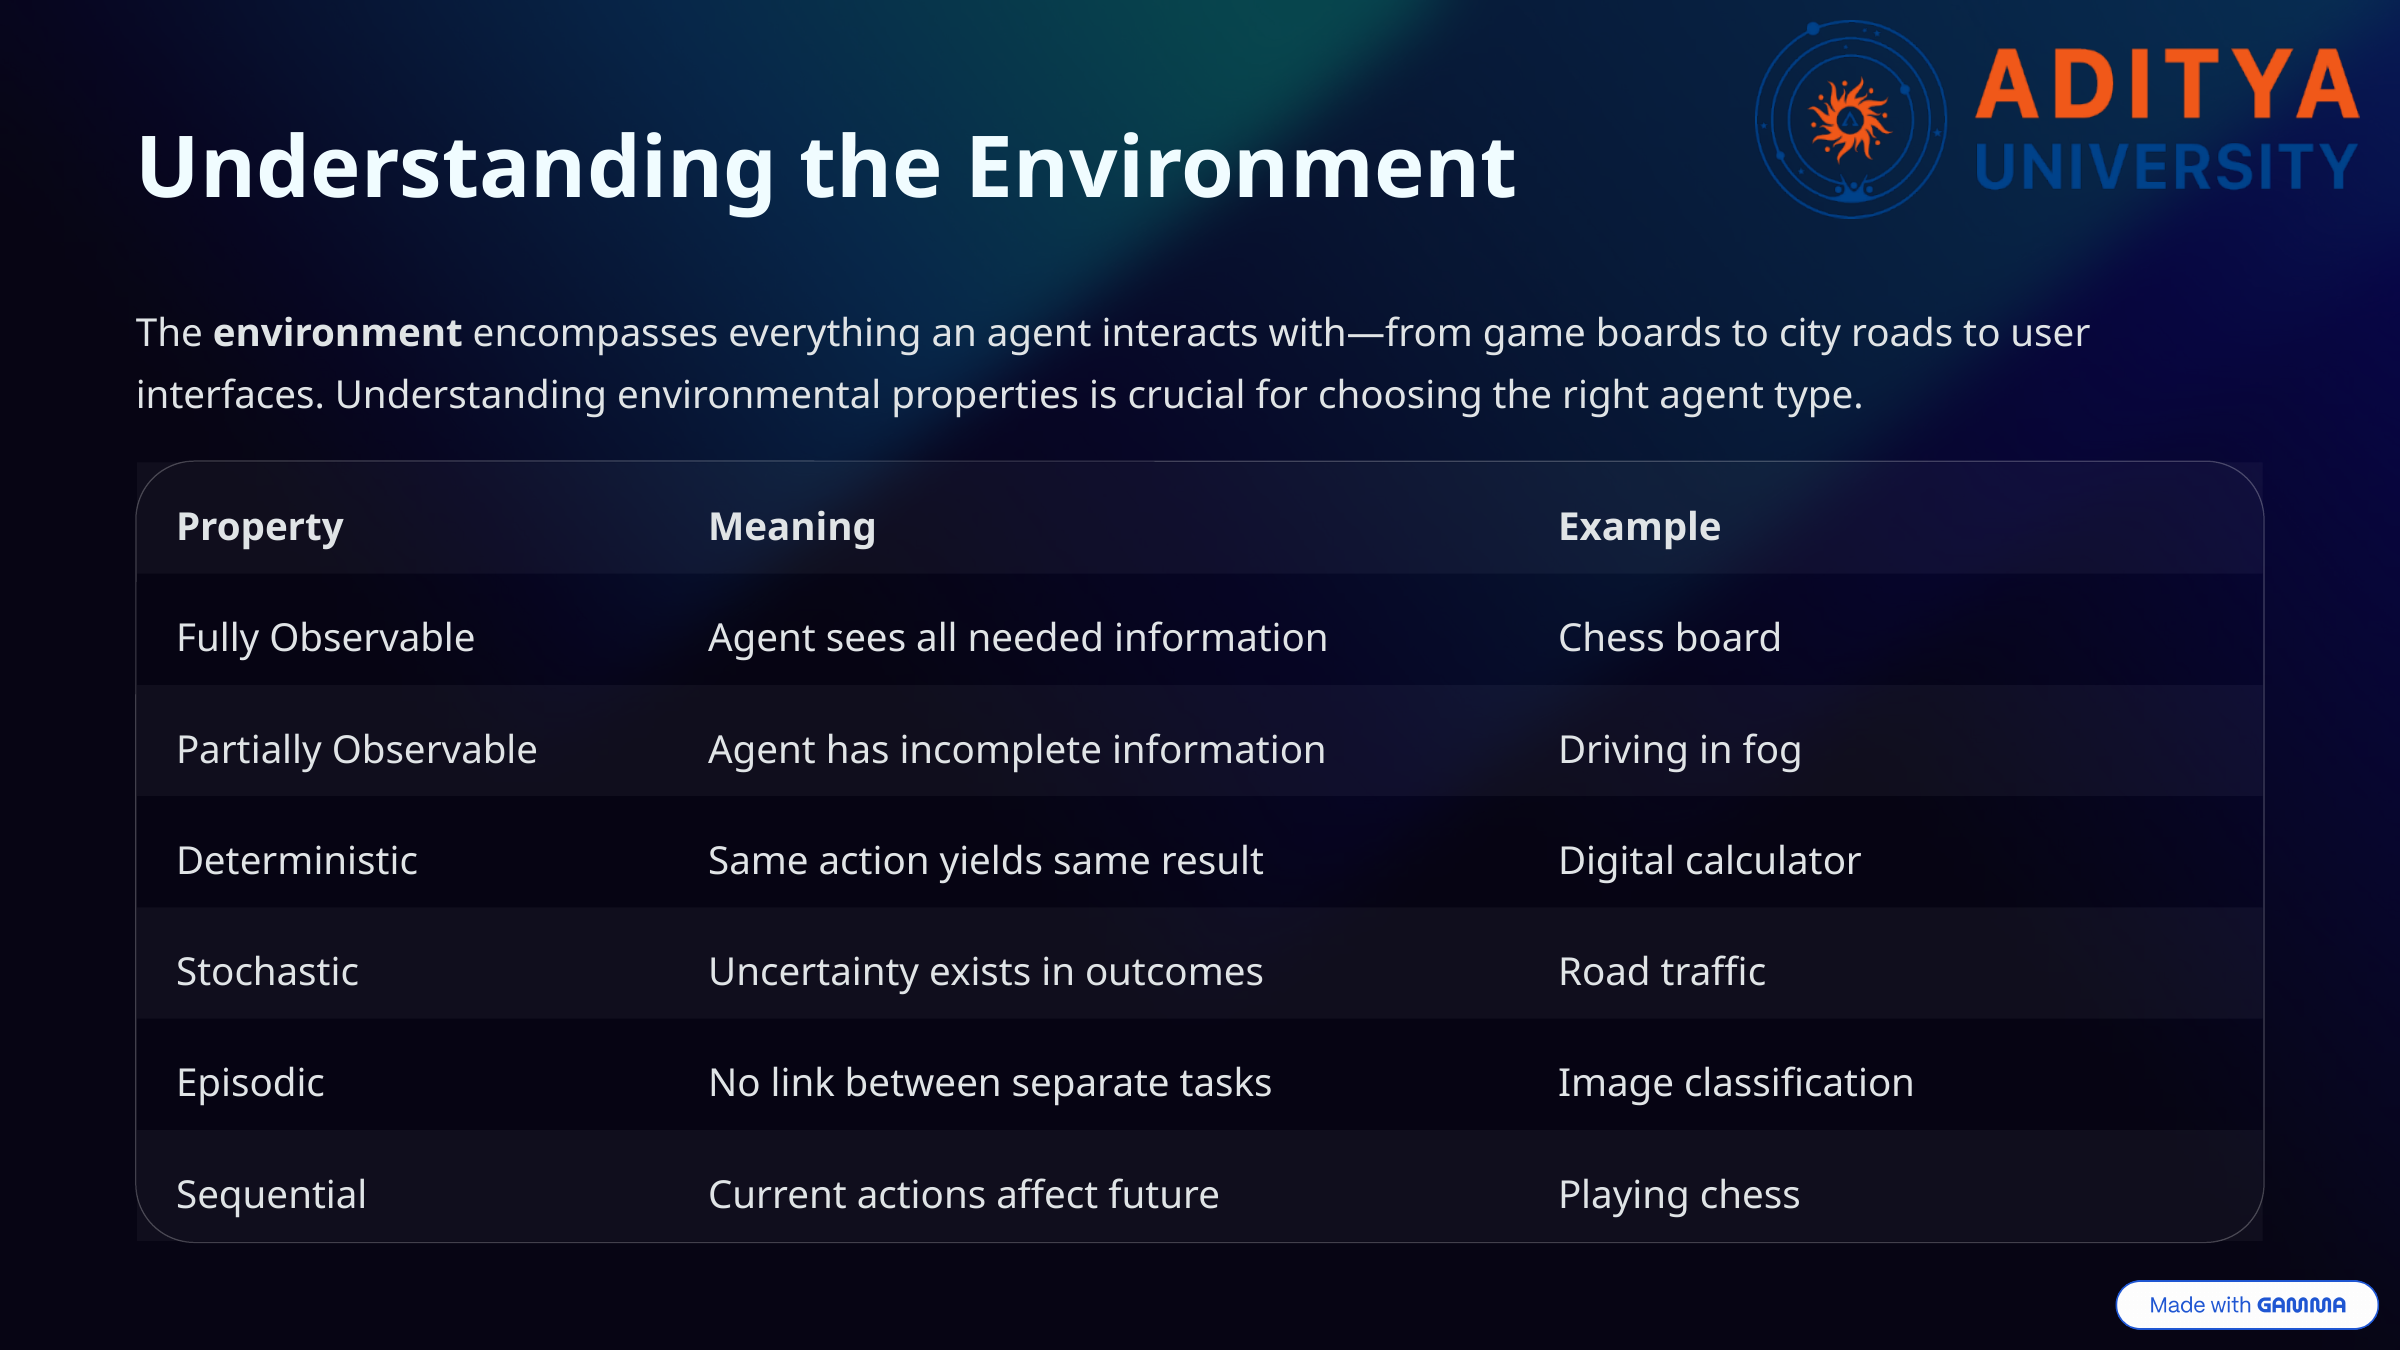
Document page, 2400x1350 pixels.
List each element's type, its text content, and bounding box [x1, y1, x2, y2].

text_box Uncertainty exists in outcomes [708, 931, 1480, 994]
text_box Digital calculator [1558, 820, 2224, 883]
text_box [137, 1129, 2263, 1242]
text_box [137, 573, 2263, 684]
text_box [137, 1018, 2263, 1129]
text_box Stochastic [176, 931, 630, 994]
text_box The environment encompasses everything an agent interacts with—from game boards to city roads to user interfaces. Understanding environmental properties is crucial for choosing the right agent type. [135, 293, 2264, 418]
text_box Meaning [708, 486, 1480, 549]
text_box Chess board [1558, 598, 2224, 661]
text_box Driving in fog [1558, 709, 2224, 772]
text_box Current actions affect future [708, 1154, 1480, 1217]
text_box [137, 907, 2263, 1018]
text_box Property [176, 486, 630, 549]
text_box Partially Observable [176, 709, 630, 772]
text_box Understanding the Environment [135, 107, 1432, 216]
picture [2106, 1271, 2389, 1339]
text_box [137, 462, 2263, 573]
text_box Agent sees all needed information [708, 598, 1480, 661]
text_box Playing chess [1558, 1154, 2224, 1217]
text_box Deterministic [176, 820, 630, 883]
text_box Same action yields same result [708, 820, 1480, 883]
text_box Fully Observable [176, 598, 630, 661]
text_box Agent has incomplete information [708, 709, 1480, 772]
picture [1754, 20, 2360, 219]
text_box Image classification [1558, 1043, 2224, 1106]
text_box Sequential [176, 1154, 630, 1217]
text_box [137, 684, 2263, 796]
text_box No link between separate tasks [708, 1043, 1480, 1106]
text_box Example [1558, 486, 2224, 549]
text_box [137, 796, 2263, 907]
text_box Road traffic [1558, 931, 2224, 994]
text_box Episodic [176, 1043, 630, 1106]
